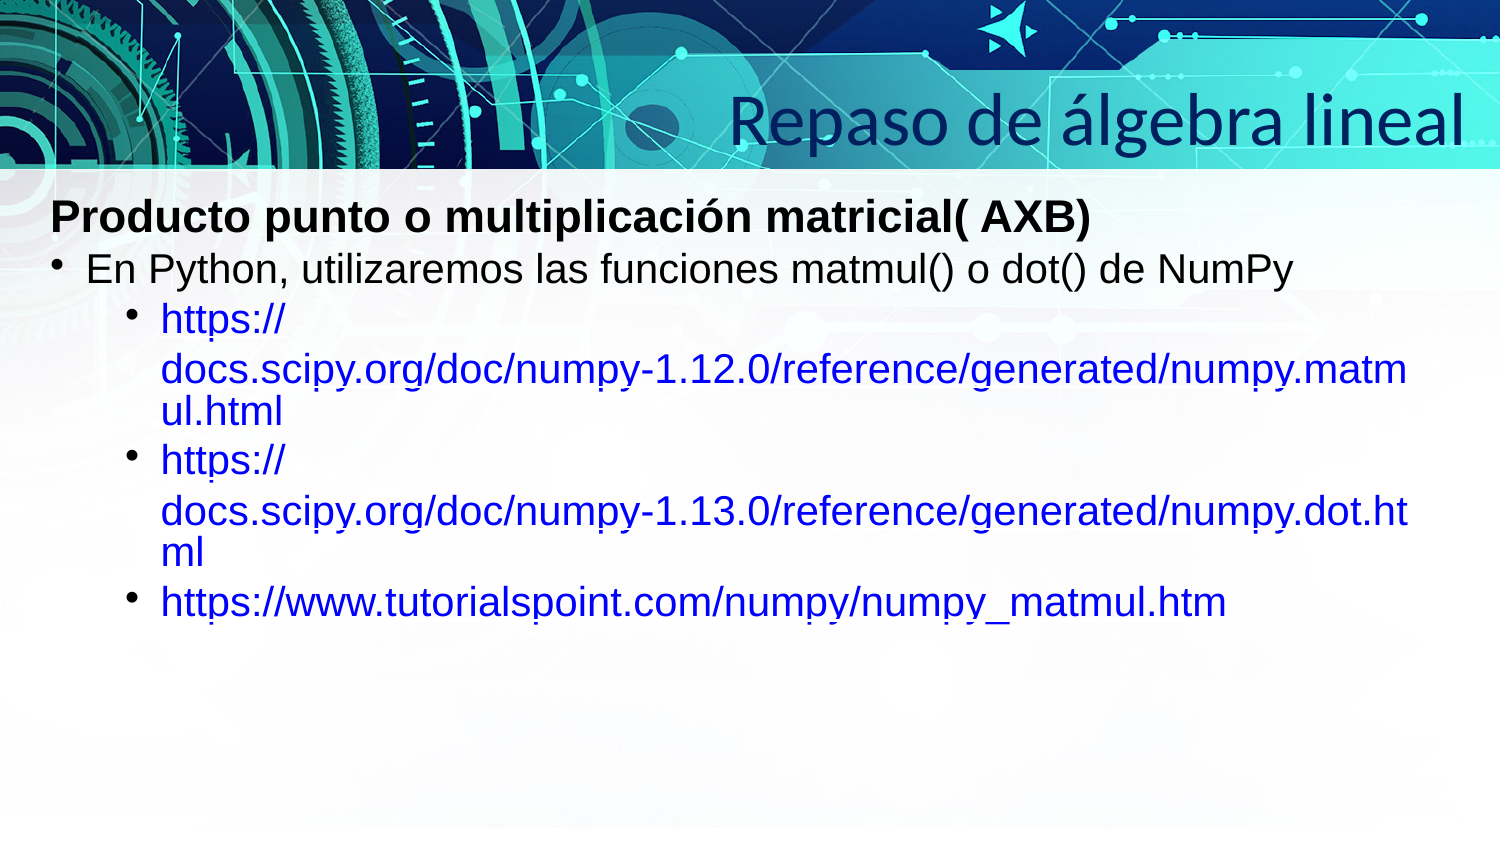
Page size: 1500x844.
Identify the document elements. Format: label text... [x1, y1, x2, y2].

text_box [73, 574, 1426, 798]
picture [0, 0, 1500, 844]
text_box Repaso de álgebra lineal [129, 65, 1483, 166]
text_box Producto punto o multiplicación matricial( AXB) En Python, utilizaremos las funciones matmul() o dot() de NumPy https://docs.scipy.org/doc/numpy-1.12.0/reference/generated/numpy.matmul.html https://docs.scipy.org/doc/numpy-1.13.0/reference/generated/numpy.dot.html https://www.tutorialspoint.com/numpy/numpy_matmul.htm [35, 179, 1426, 574]
